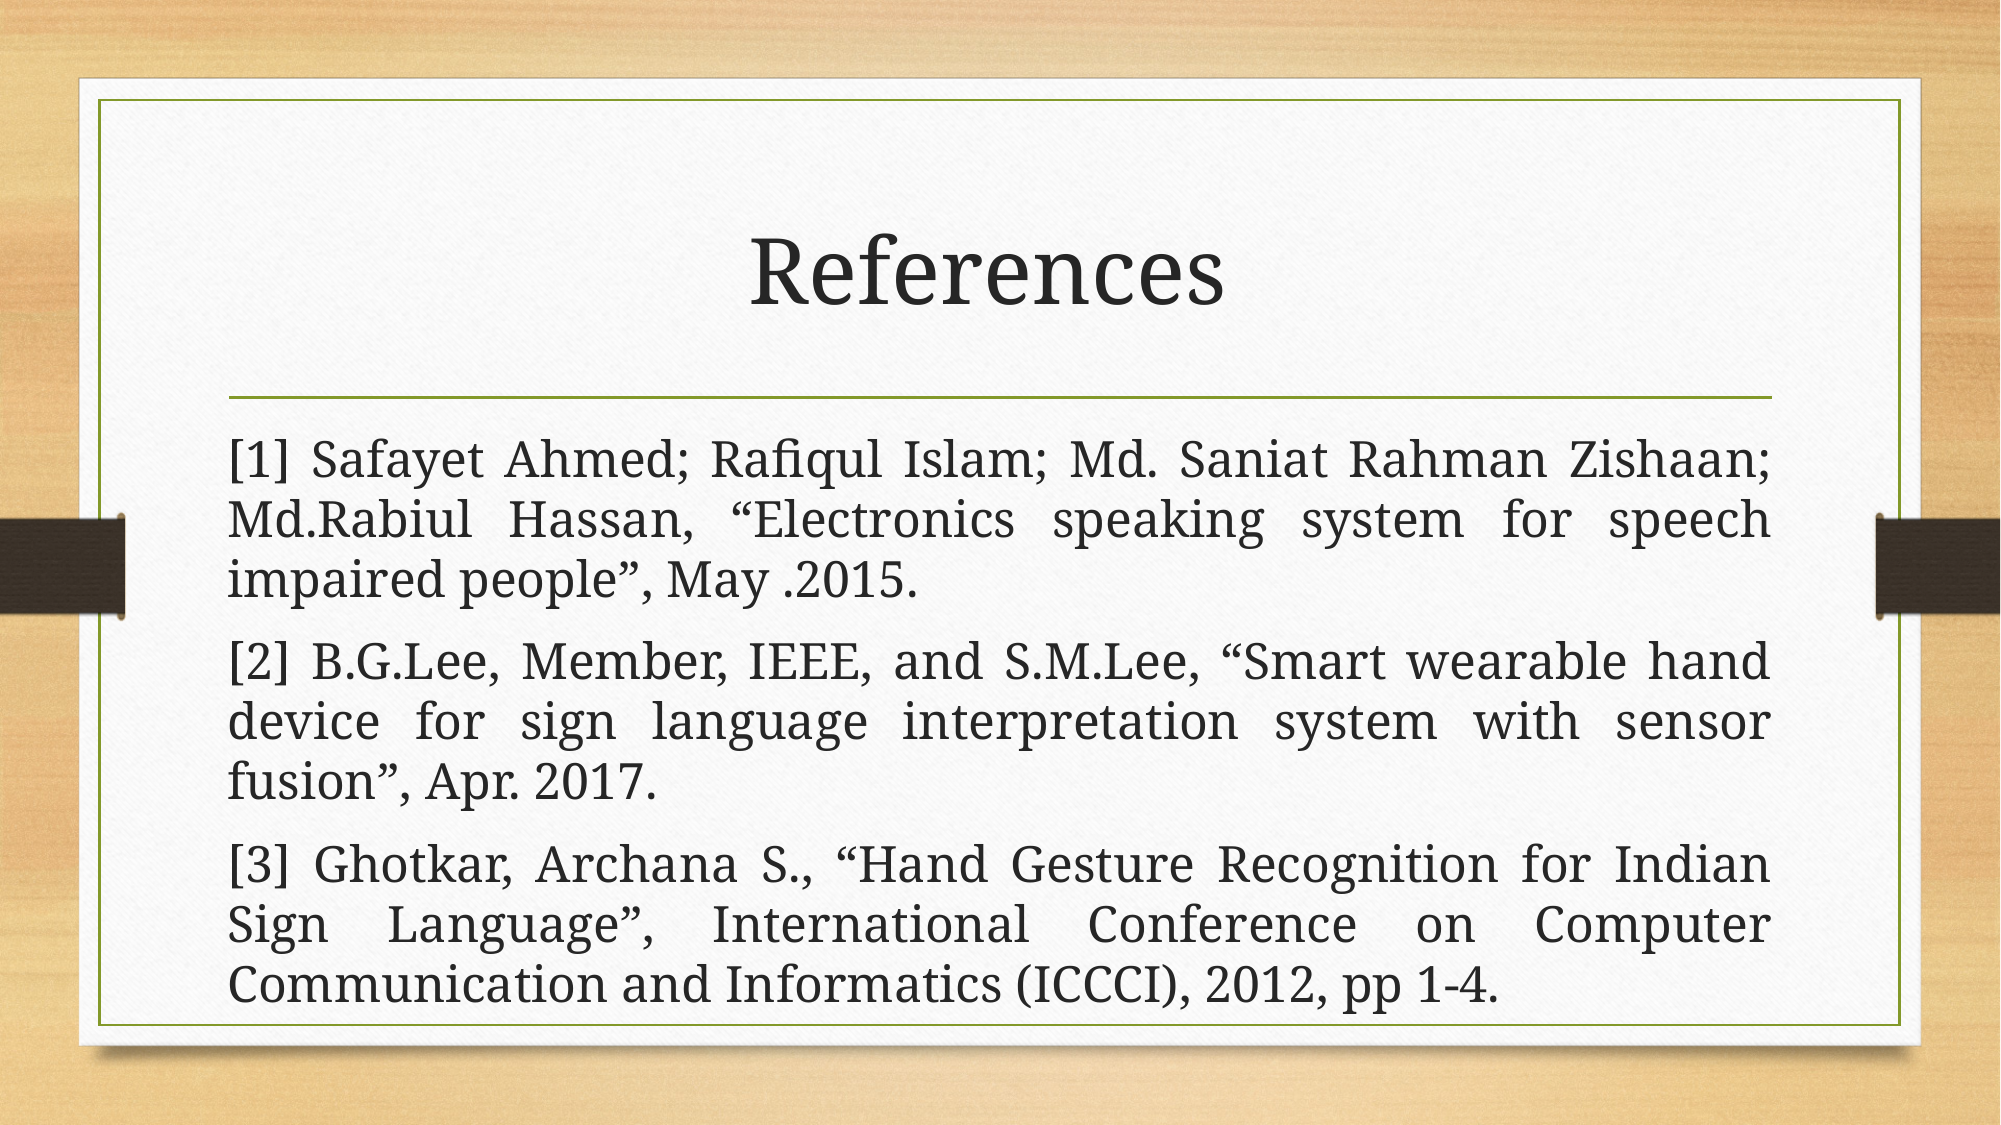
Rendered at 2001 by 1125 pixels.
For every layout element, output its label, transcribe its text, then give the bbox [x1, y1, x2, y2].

title References [212, 161, 1788, 375]
picture [0, 0, 2001, 1125]
list [1] Safayet Ahmed; Rafiqul Islam; Md. Saniat Rahman Zishaan; Md.Rabiul Hassan, “Electronics speaking system for speech impaired people”, May .2015. [2] B.G.Lee, Member, IEEE, and S.M.Lee, “Smart wearable hand device for sign language interpretation system with sensor fusion”, Apr. 2017. [3] Ghotkar, Archana S., “Hand Gesture Recognition for Indian Sign Language”, International Conference on Computer Communication and Informatics (ICCCI), 2012, pp 1-4. [212, 419, 1788, 964]
